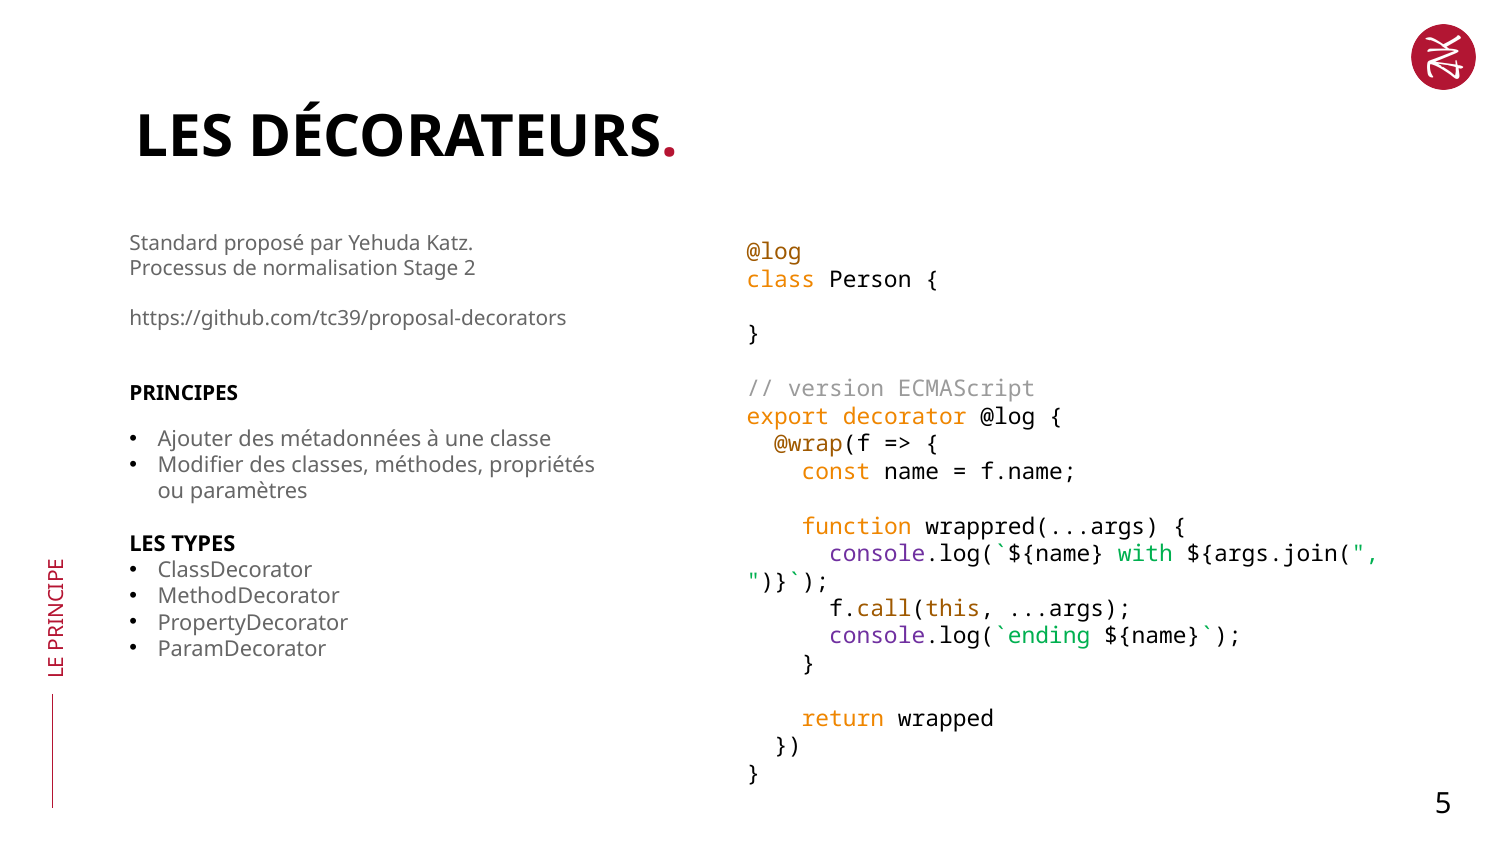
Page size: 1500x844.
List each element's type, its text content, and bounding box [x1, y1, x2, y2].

text_box @log class Person { } // version ECMAScript export decorator @log { @wrap(f => { const name = f.name; function wrappred(...args) { console.log(`${name} with ${args.join(", ")}`); f.call(this, ...args); console.log(`ending ${name}`); } return wrapped }) } [731, 201, 1433, 829]
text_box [26, 399, 79, 808]
slide_number 5 [1386, 764, 1500, 844]
text_box LES DÉCORATEURS. [120, 86, 1166, 181]
picture [1411, 24, 1476, 90]
text_box Standard proposé par Yehuda Katz. Processus de normalisation Stage 2 https://github.com/tc39/proposal-decorators PRINCIPES Ajouter des métadonnées à une classe Modifier des classes, méthodes, propriétés ou paramètres LES TYPES ClassDecorator MethodDecorator PropertyDecorator ParamDecorator [118, 224, 612, 758]
